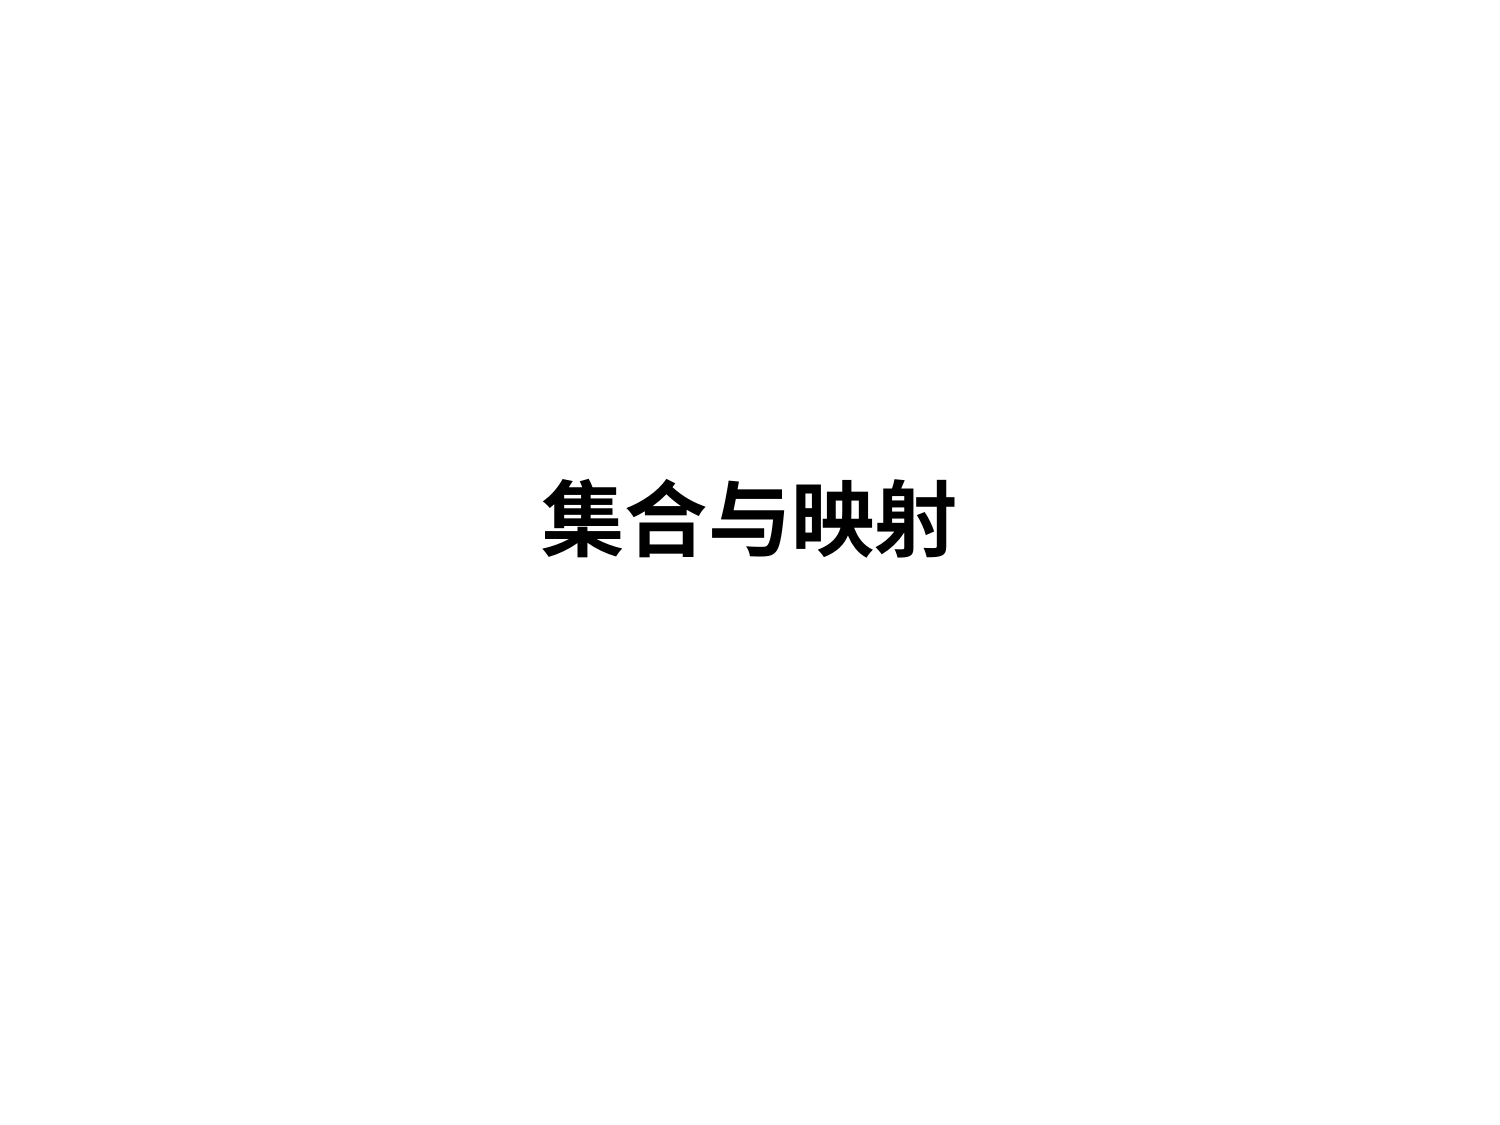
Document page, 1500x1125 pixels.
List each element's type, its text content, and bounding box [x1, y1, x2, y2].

title 集合与映射 [112, 420, 1388, 576]
